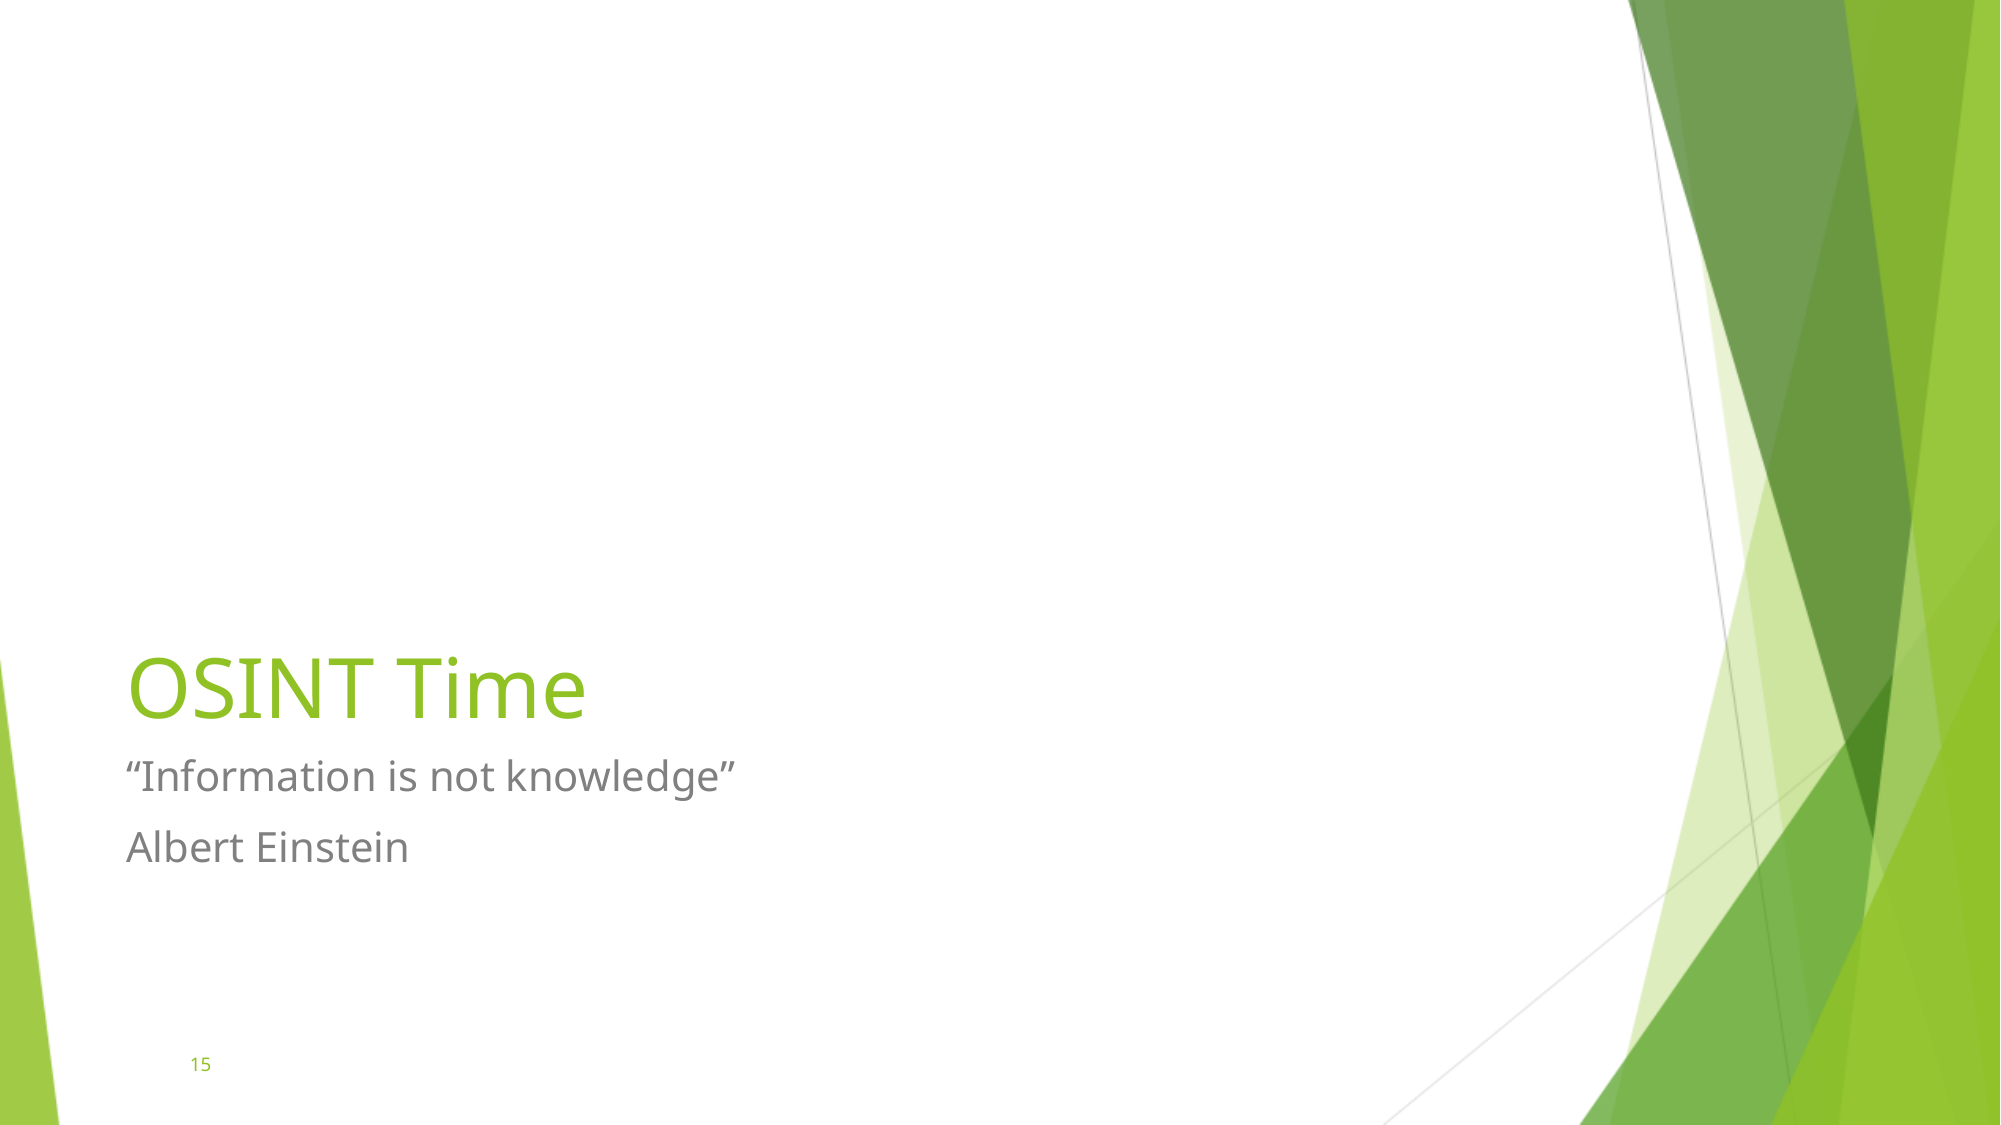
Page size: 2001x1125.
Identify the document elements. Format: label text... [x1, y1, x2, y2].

title OSINT Time [111, 443, 1779, 742]
picture [0, 0, 110, 1125]
list “Information is not knowledge” Albert Einstein [111, 742, 1779, 884]
slide_number 15 [114, 1035, 227, 1096]
picture [1351, 0, 2000, 1125]
